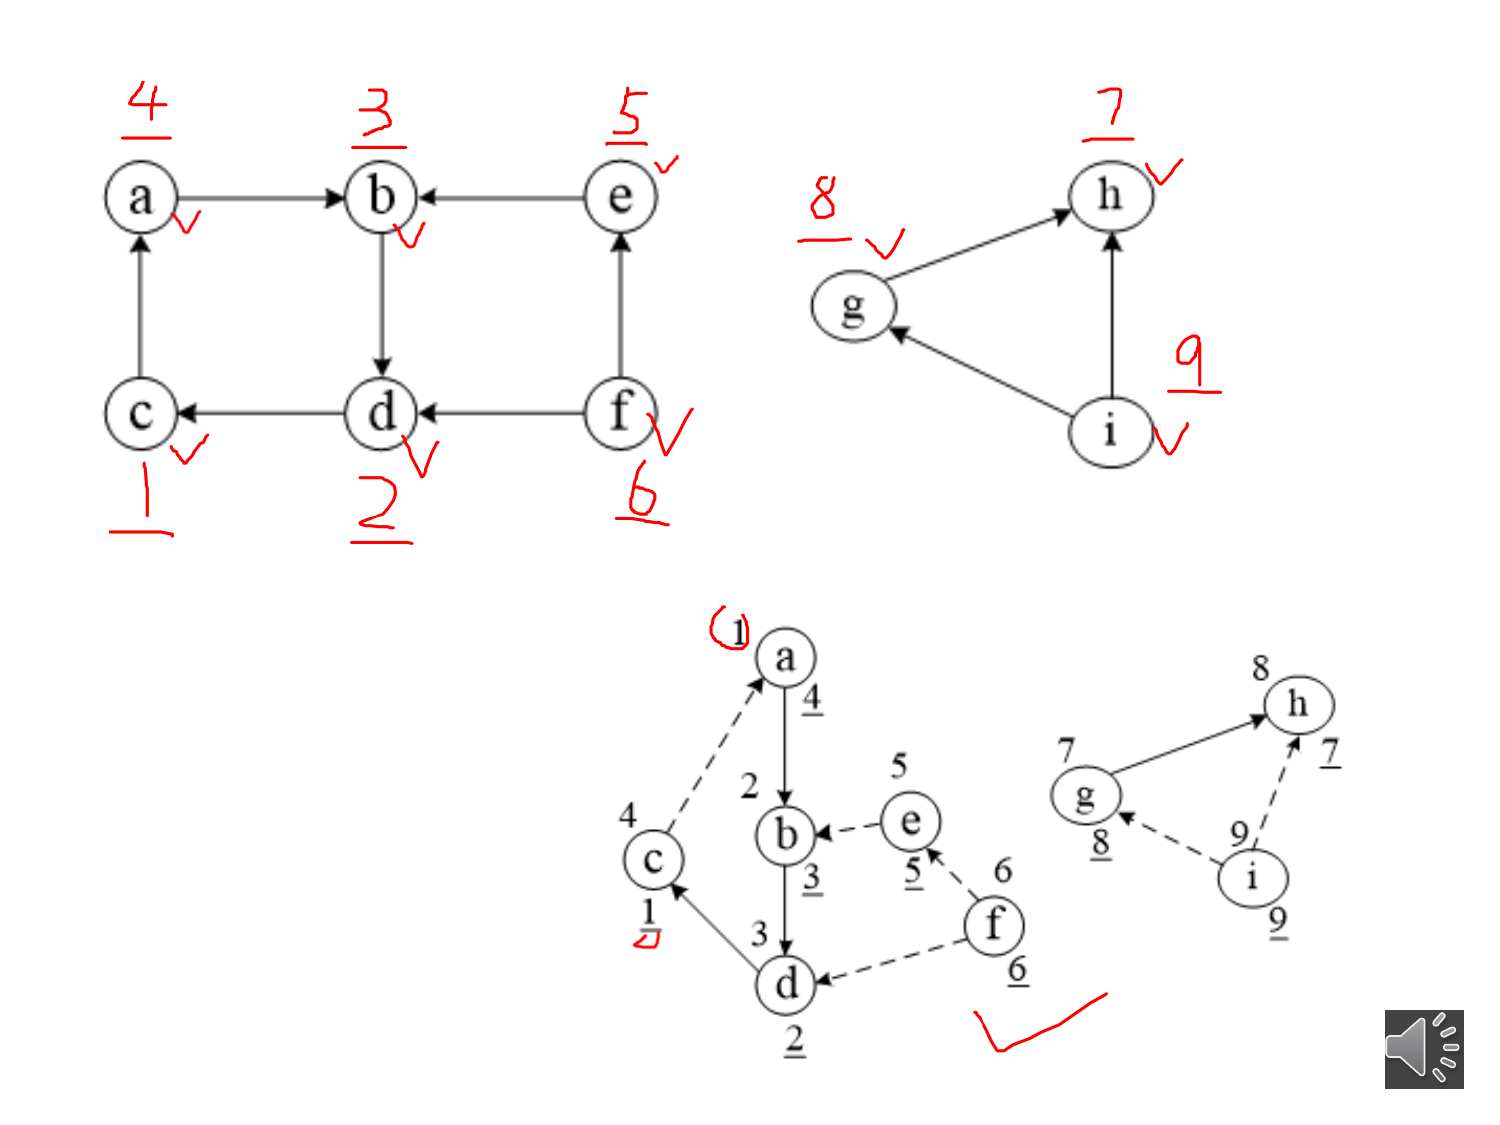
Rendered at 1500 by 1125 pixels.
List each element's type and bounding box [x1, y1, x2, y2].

picture [97, 81, 1361, 1081]
picture [1384, 1009, 1465, 1090]
